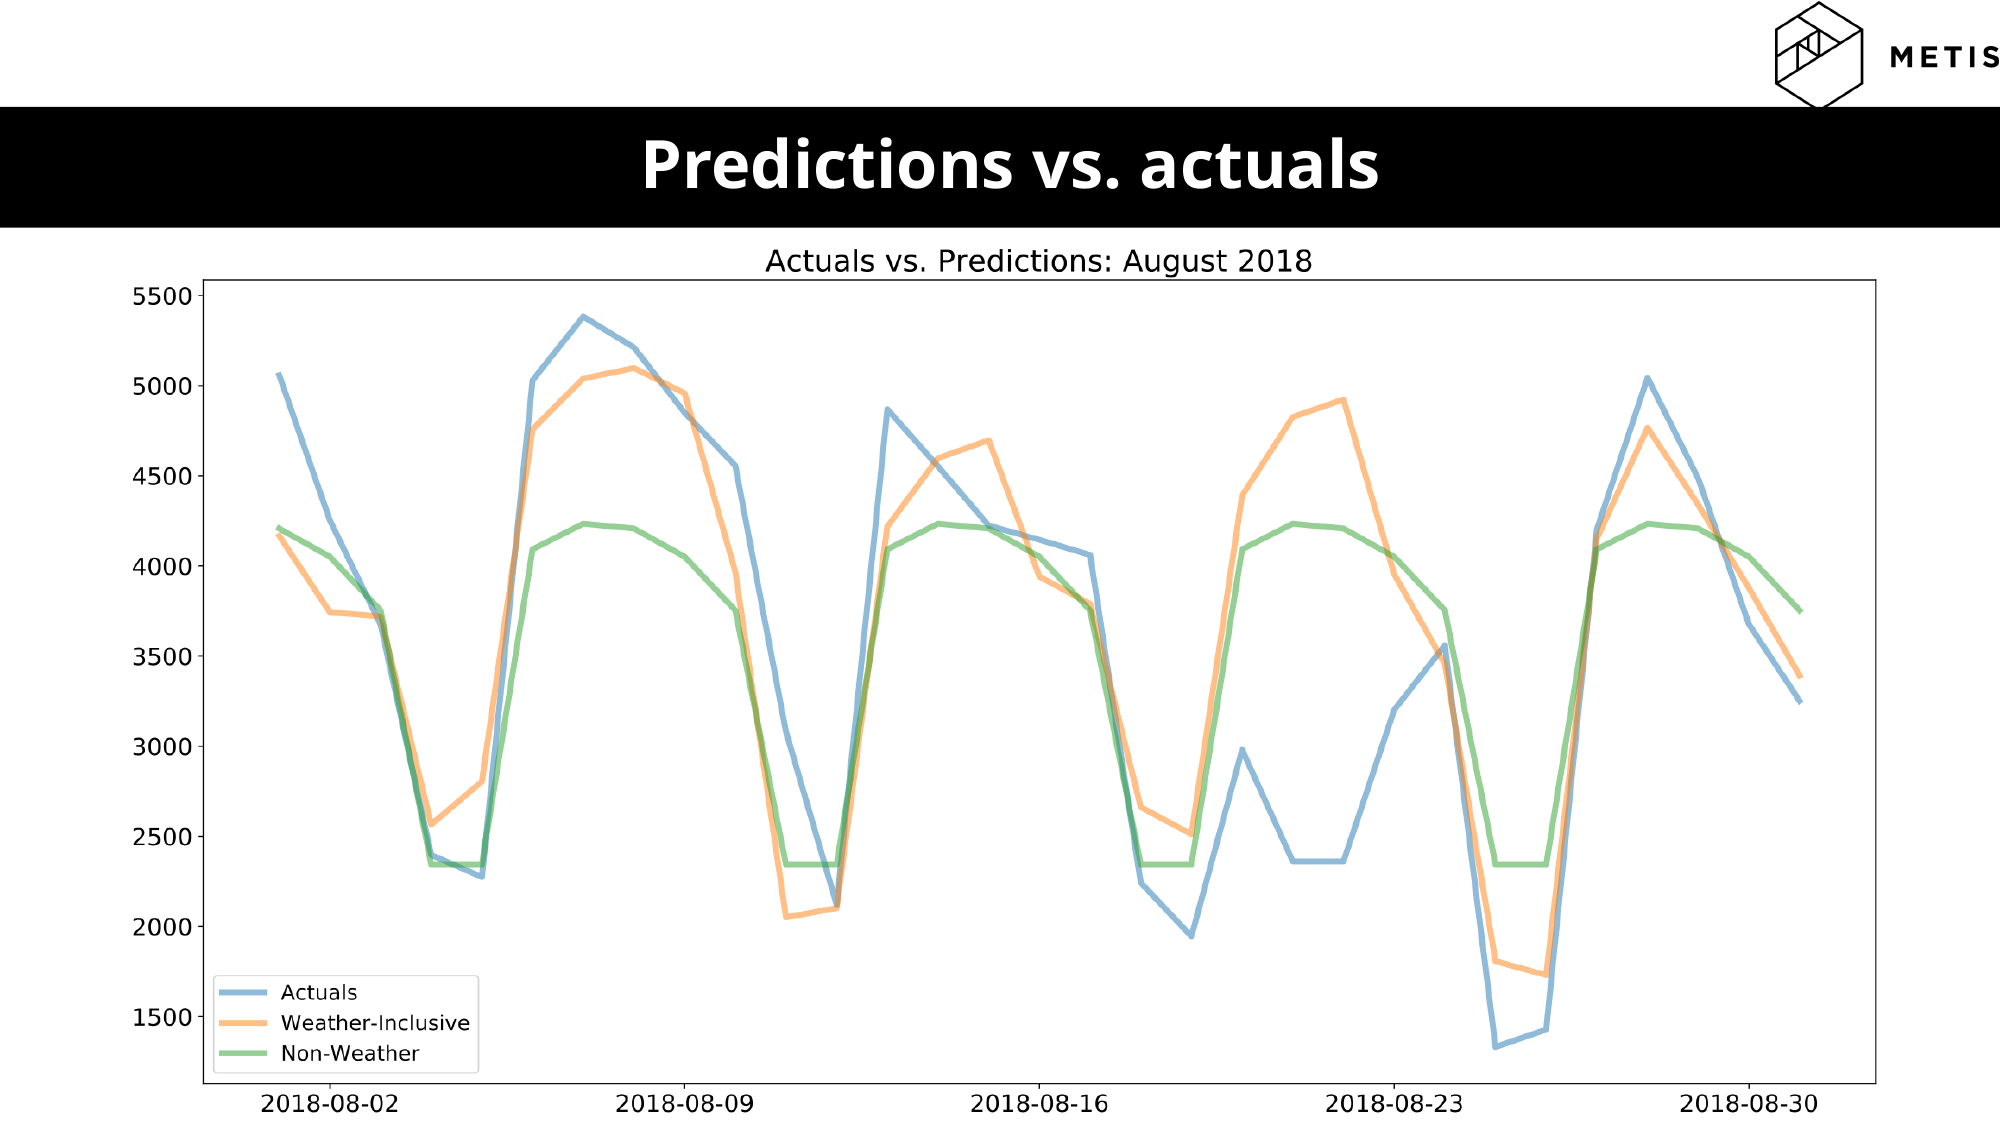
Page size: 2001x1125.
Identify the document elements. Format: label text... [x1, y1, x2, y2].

title Predictions vs. actuals [91, 105, 1931, 228]
picture [105, 230, 1895, 1125]
text_box [0, 106, 2000, 229]
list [1775, 1, 1999, 112]
